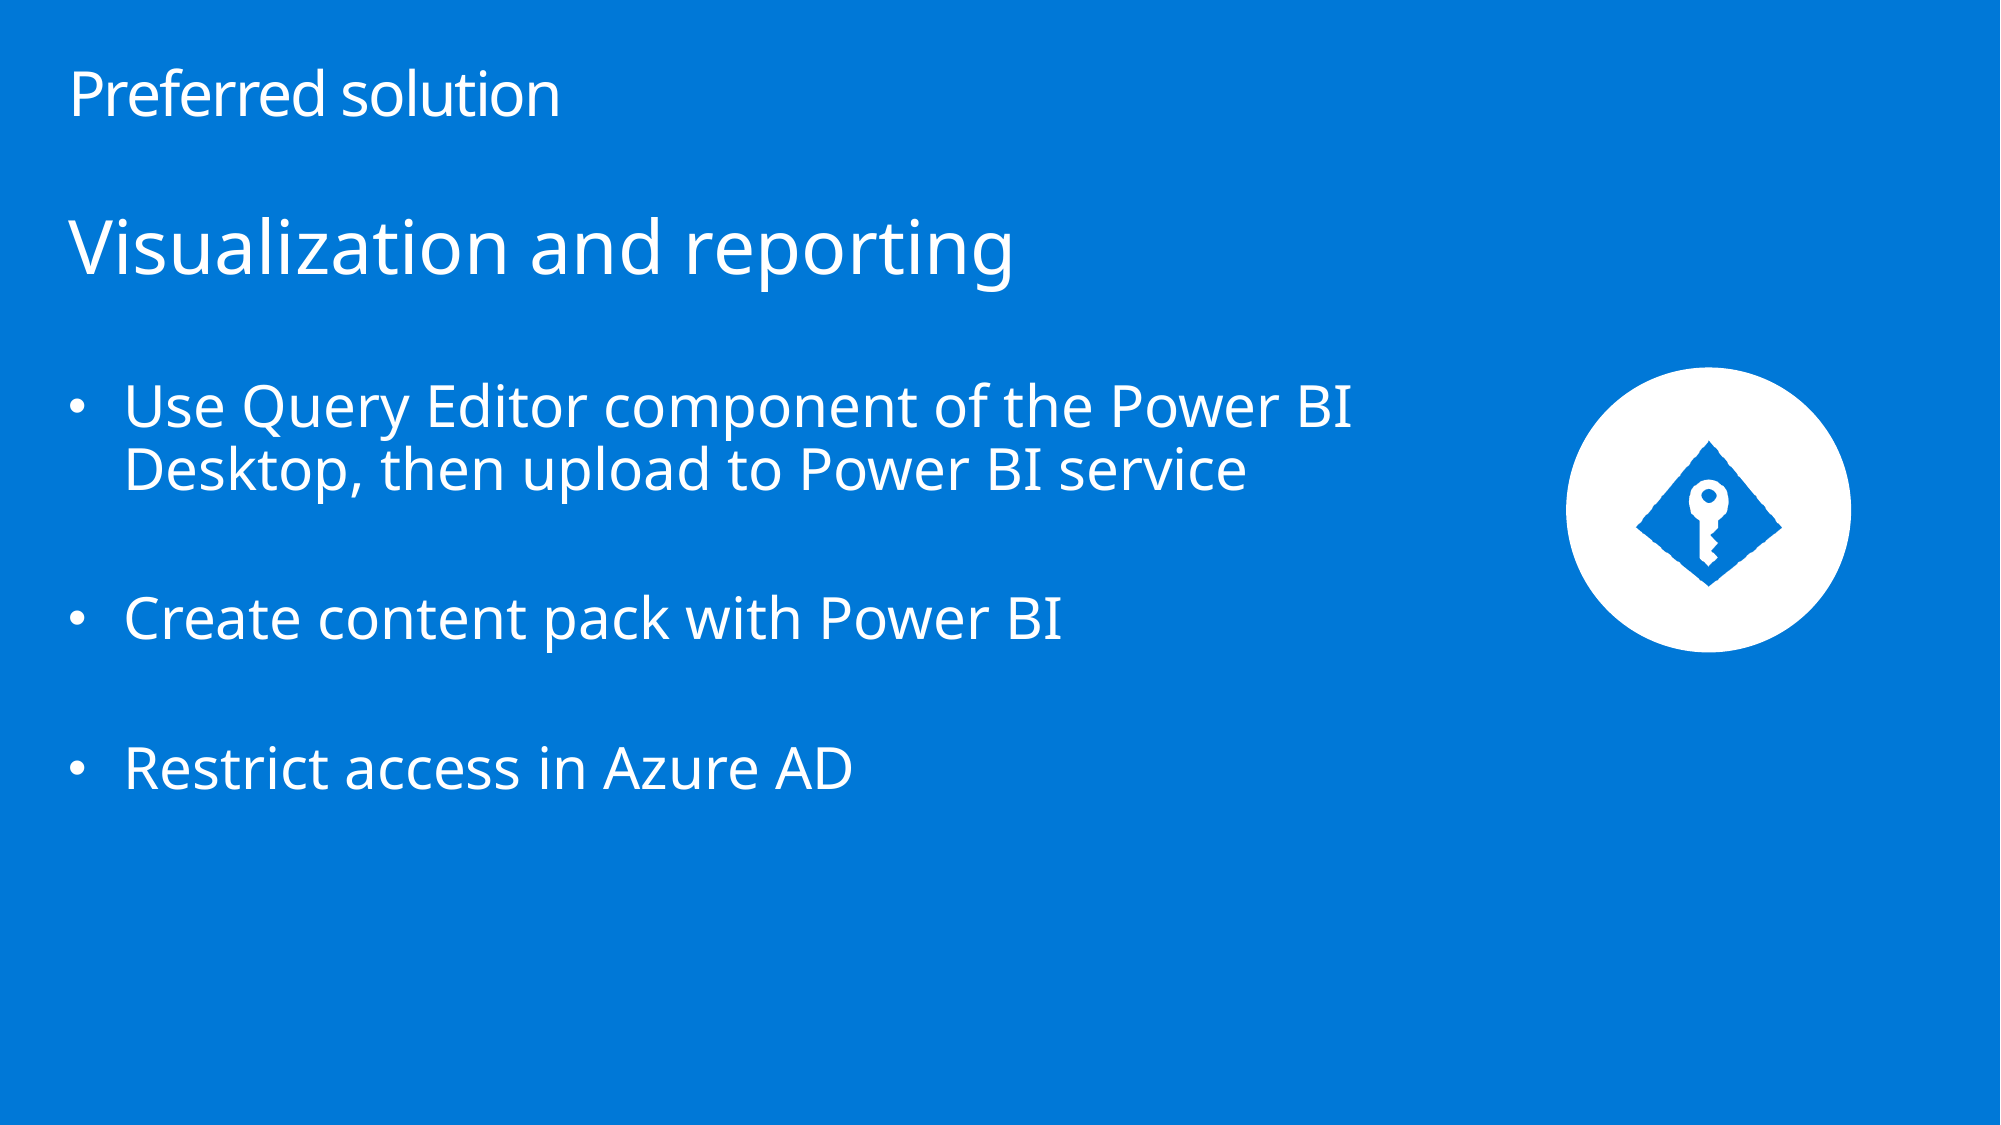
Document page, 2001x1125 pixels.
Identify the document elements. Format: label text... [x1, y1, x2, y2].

list Visualization and reporting Use Query Editor component of the Power BI Desktop, then upload to Power BI service Create content pack with Power BI Restrict access in Azure AD [44, 195, 1522, 1091]
title Preferred solution [44, 47, 1957, 196]
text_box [1434, 296, 1984, 724]
